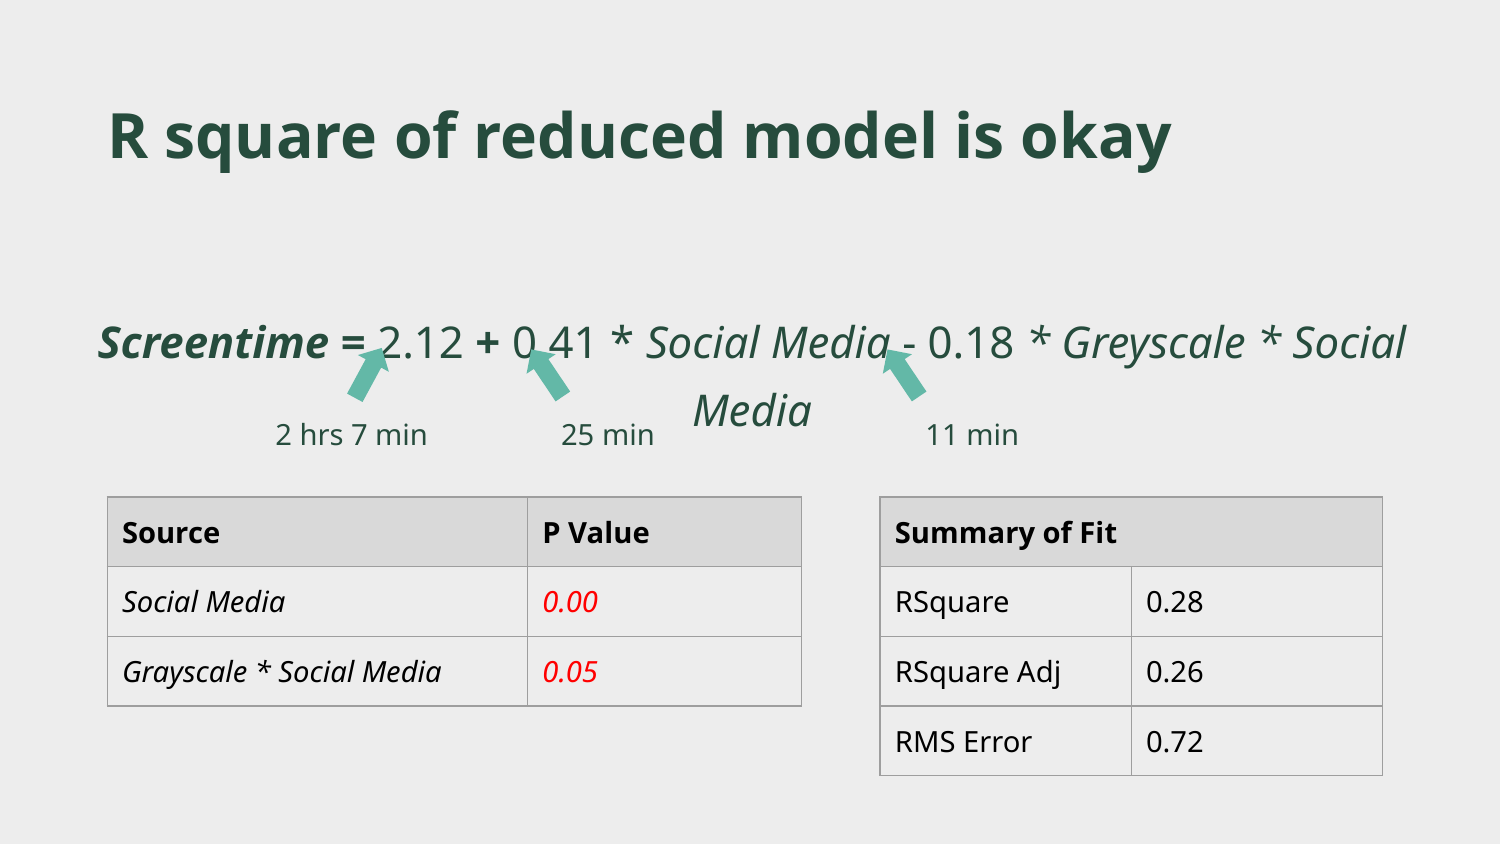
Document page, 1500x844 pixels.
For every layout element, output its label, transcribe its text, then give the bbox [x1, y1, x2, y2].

table_cell RMS Error [881, 707, 1131, 775]
table_cell Grayscale * Social Media [108, 637, 527, 705]
table_cell 0.00 [528, 567, 801, 636]
table_header P Value [528, 498, 801, 566]
table_cell RSquare Adj [881, 637, 1131, 705]
table_cell RSquare [881, 567, 1131, 636]
table_header Source [108, 498, 527, 566]
table_cell 0.28 [1132, 567, 1382, 636]
table_cell 0.26 [1132, 637, 1382, 705]
table_header Summary of Fit [881, 498, 1382, 566]
table_cell 0.05 [528, 637, 801, 705]
table_cell Social Media [108, 567, 527, 636]
text_box R square of reduced model is okay [107, 73, 1328, 185]
table_cell 0.72 [1132, 707, 1382, 775]
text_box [13, 299, 1454, 464]
